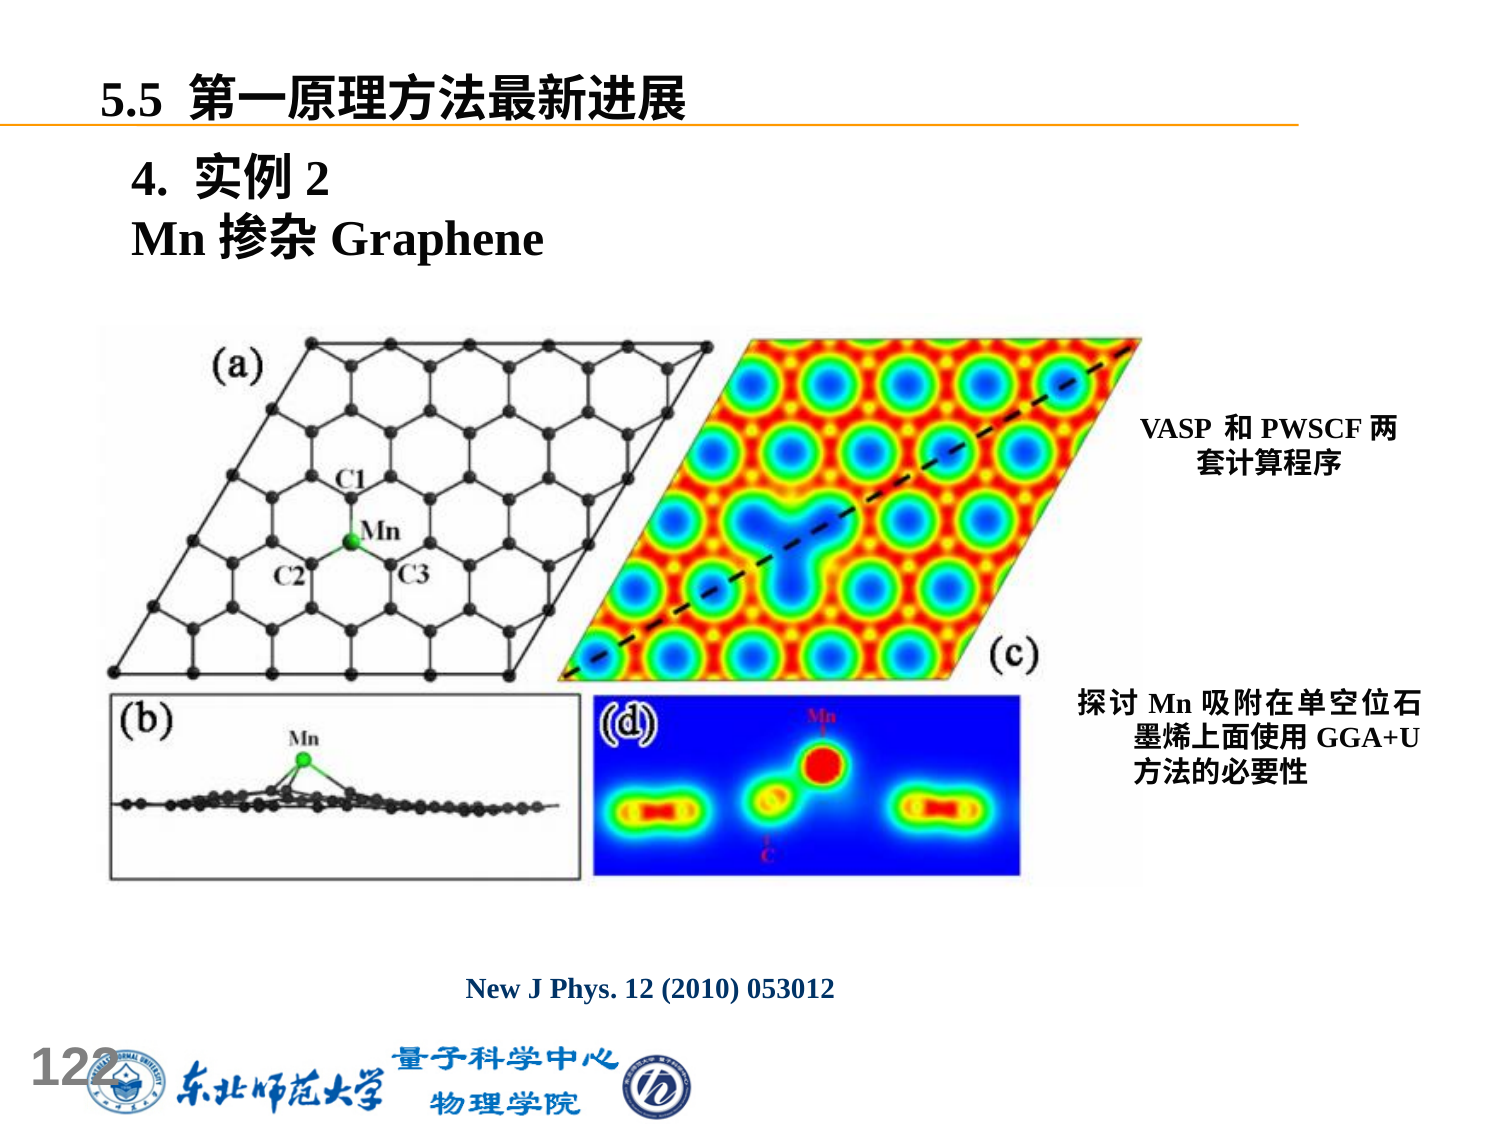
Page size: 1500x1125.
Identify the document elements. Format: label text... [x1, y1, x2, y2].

text_box 4. 实例2 Mn掺杂Graphene [117, 137, 1395, 273]
text_box VASP 和PWSCF两套计算程序 [1156, 401, 1425, 487]
slide_number 122 [13, 1023, 138, 1105]
text_box 探讨Mn吸附在单空位石墨烯上面使用GGA+U方法的必要性 [1156, 676, 1438, 797]
text_box 5.5 第一原理方法最新进展 [85, 34, 703, 134]
picture [0, 0, 1500, 1125]
text_box New J Phys. 12 (2010) 053012 [450, 962, 851, 1013]
